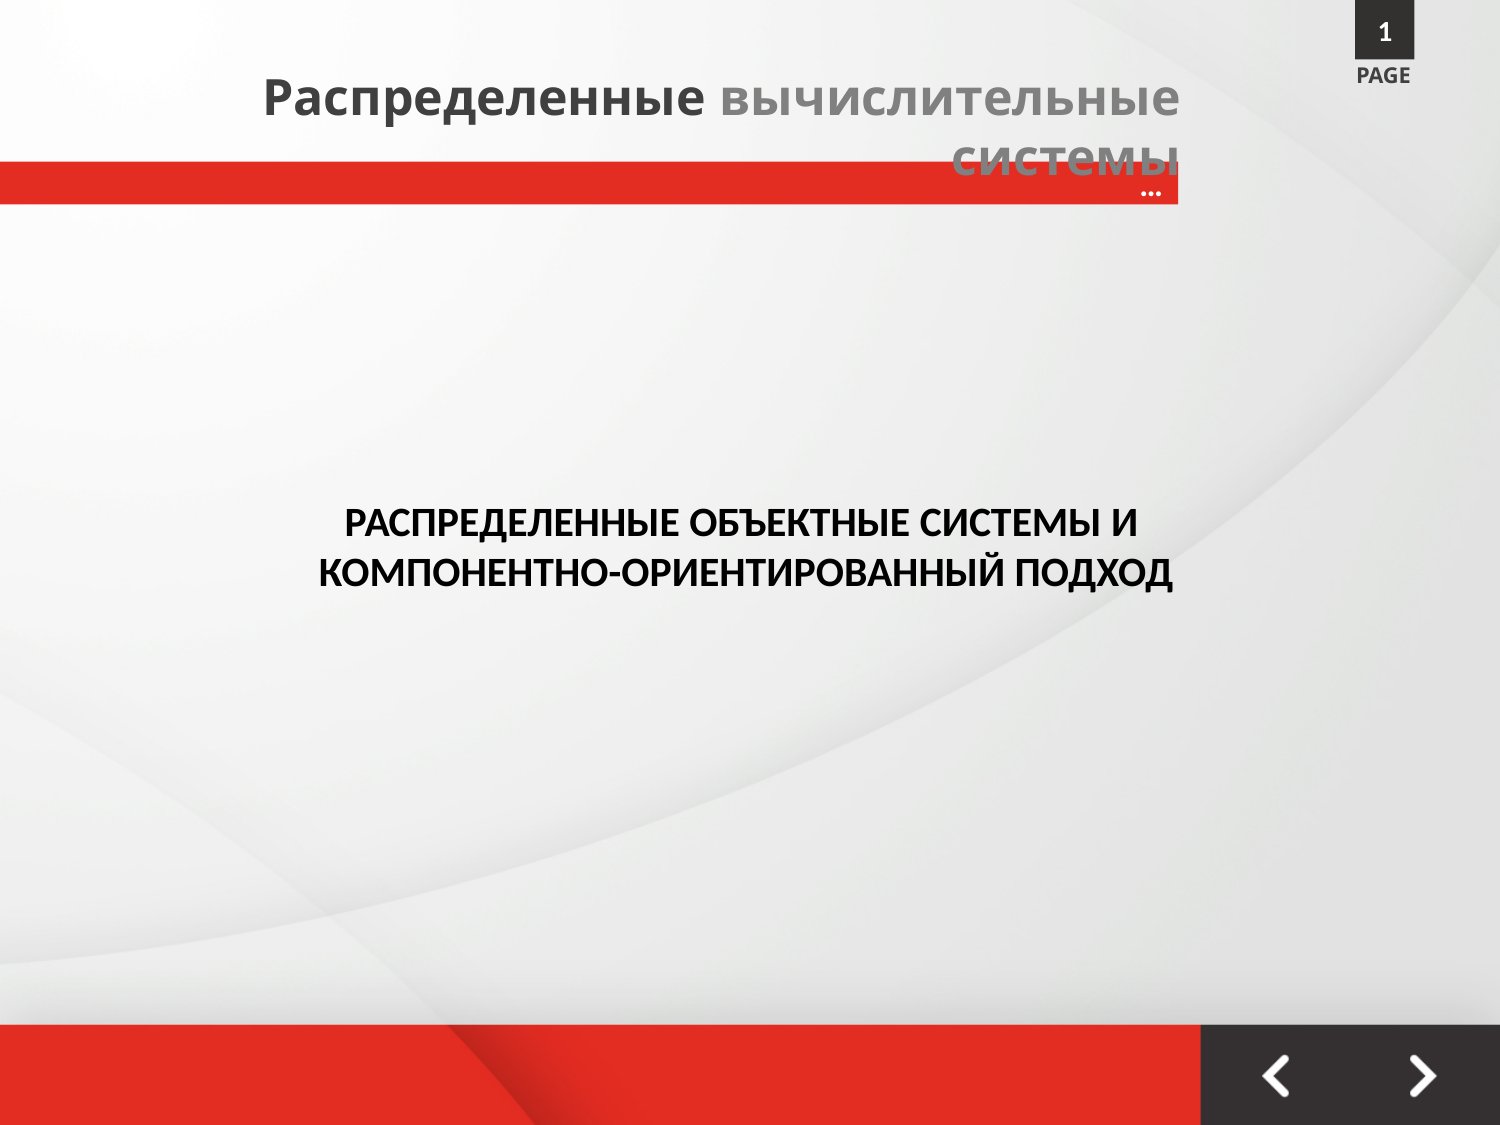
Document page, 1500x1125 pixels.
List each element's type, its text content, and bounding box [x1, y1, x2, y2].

picture [0, 0, 1500, 1125]
subtitle … [0, 161, 1179, 205]
text_box 1 [1353, 0, 1417, 61]
text_box PAGE [1341, 54, 1426, 96]
text_box Распределенные вычислительные системы [22, 57, 1196, 193]
text_box РАСПРЕДЕЛЕННЫЕ ОБЪЕКТНЫЕ СИСТЕМЫ И КОМПОНЕНТНО-ОРИЕНТИРОВАННЫЙ ПОДХОД [37, 487, 1455, 603]
